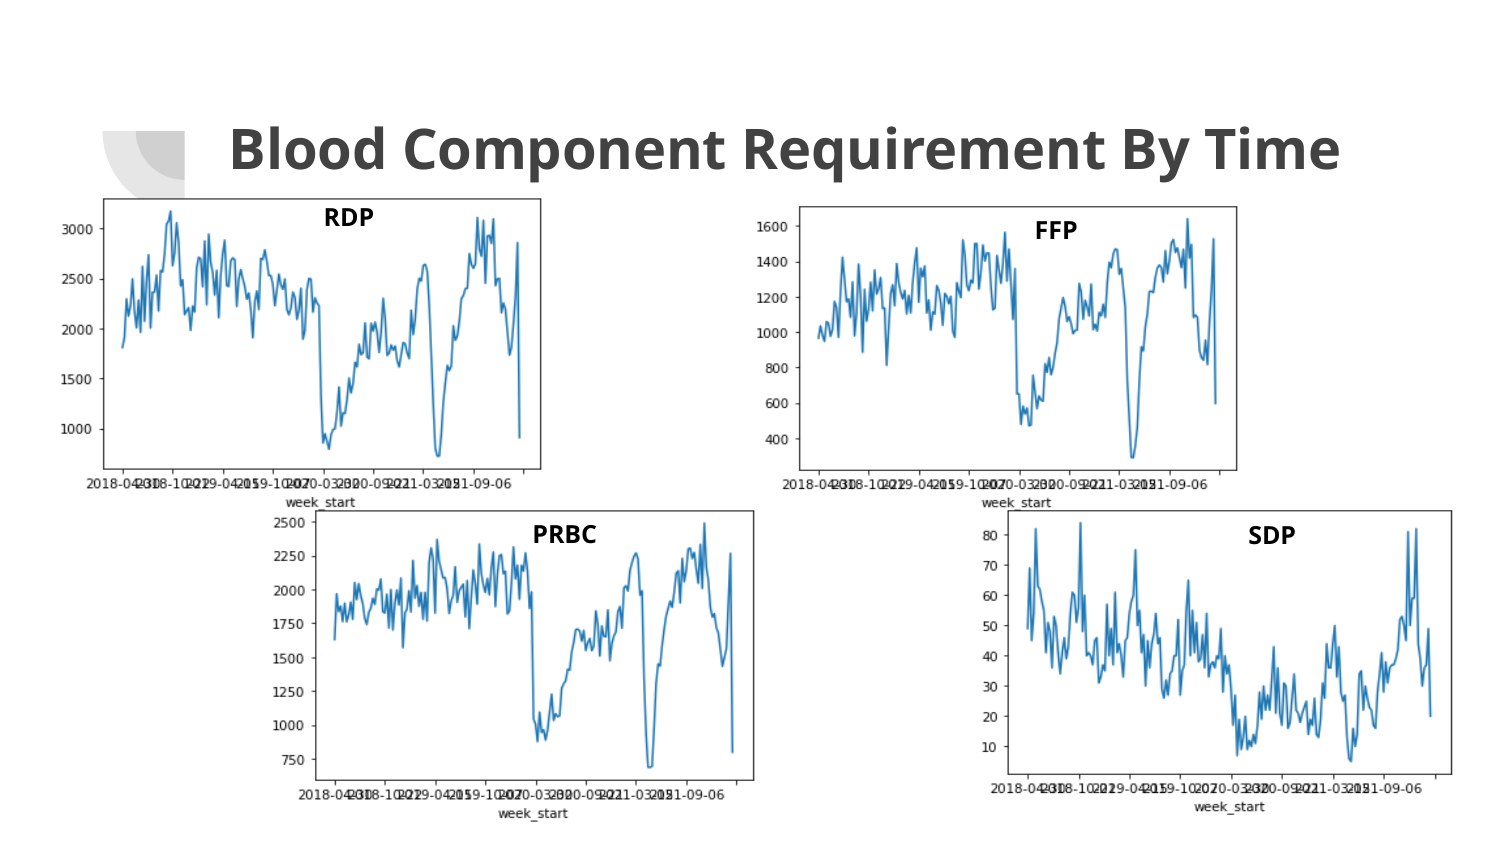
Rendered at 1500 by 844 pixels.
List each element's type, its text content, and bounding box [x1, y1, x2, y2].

text_box RDP [295, 186, 403, 190]
picture [50, 191, 1459, 829]
title Blood Component Requirement By Time [213, 98, 1368, 263]
